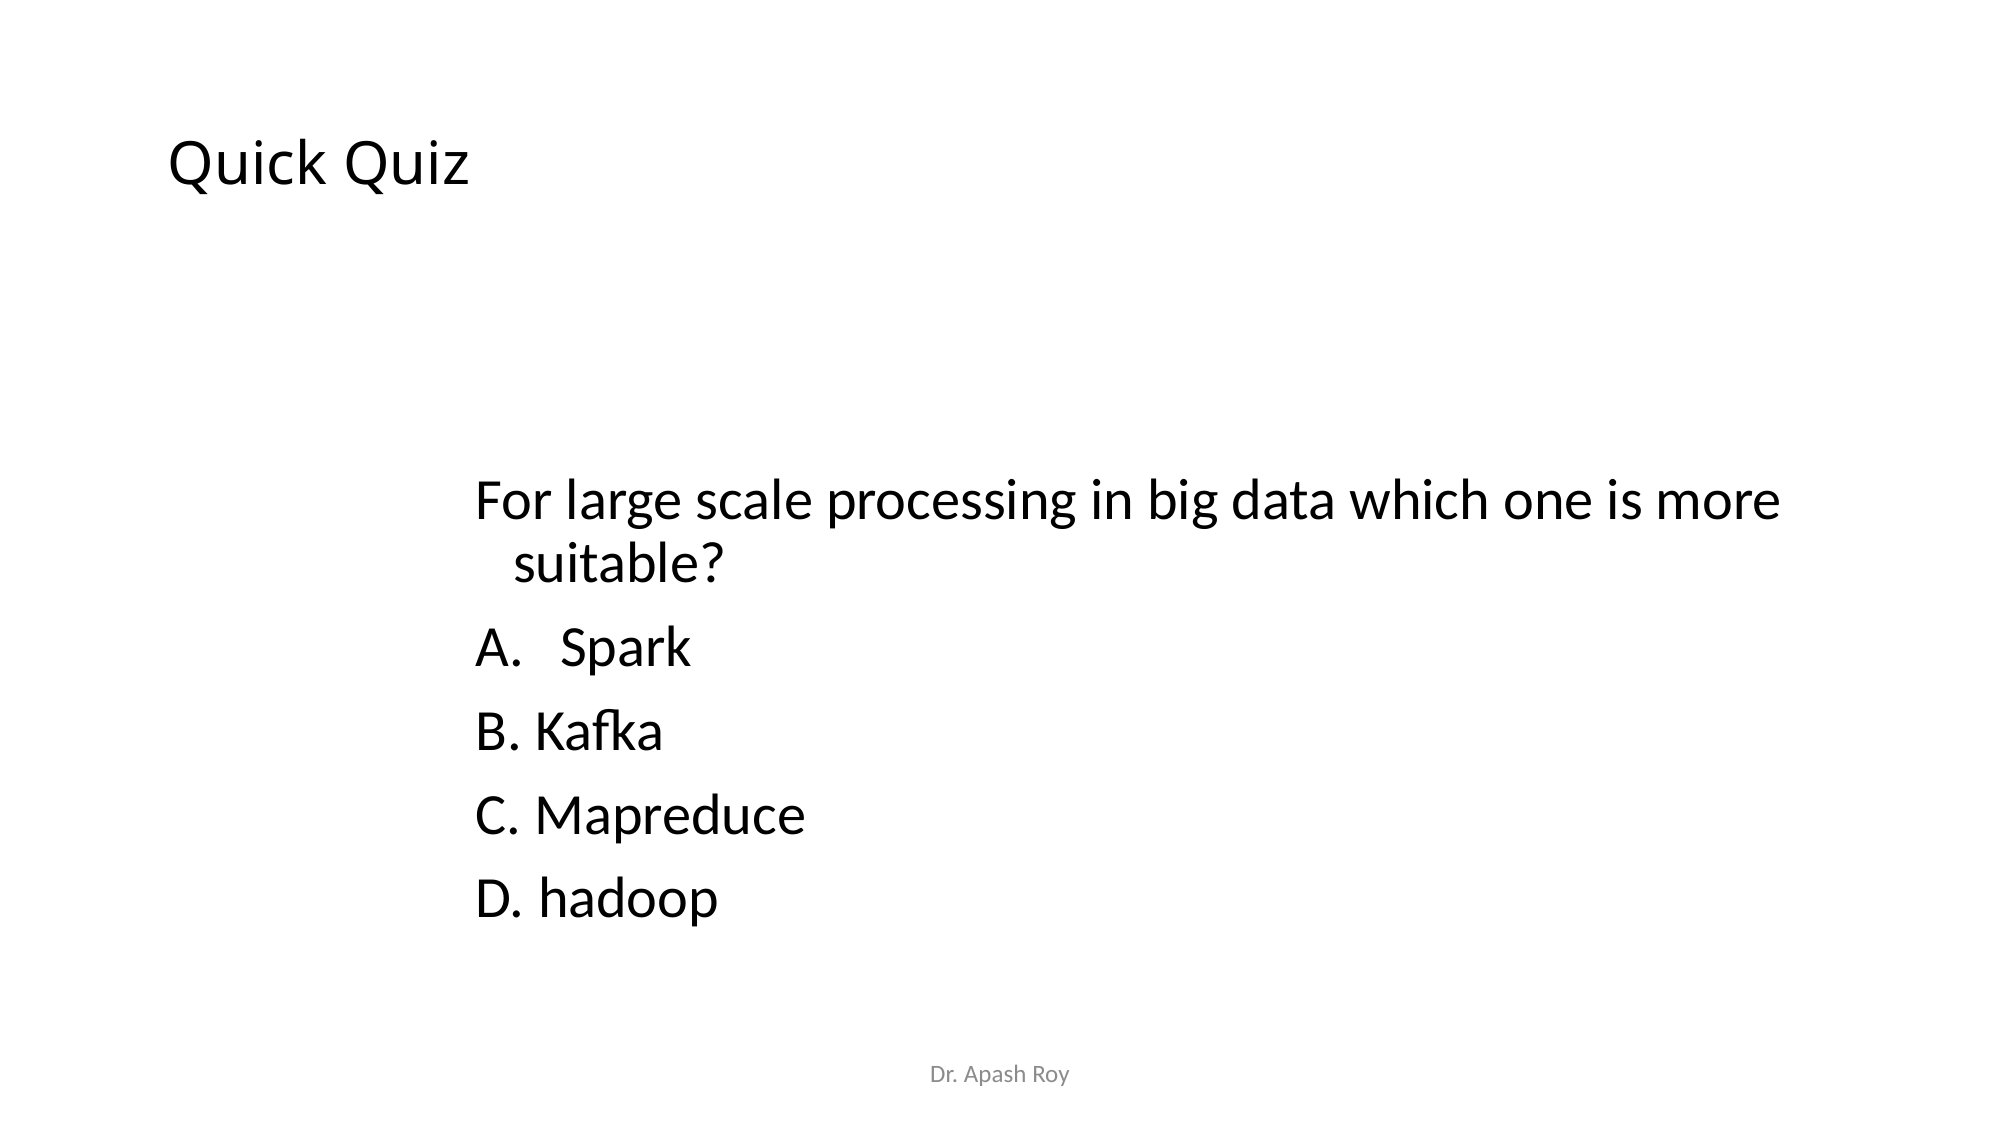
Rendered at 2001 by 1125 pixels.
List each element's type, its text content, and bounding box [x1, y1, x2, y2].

list For large scale processing in big data which one is more suitable? Spark B. Kafka C. Mapreduce D. hadoop [460, 371, 1863, 1014]
footer Dr. Apash Roy [662, 1042, 1338, 1103]
title Quick Quiz [137, 59, 1863, 278]
